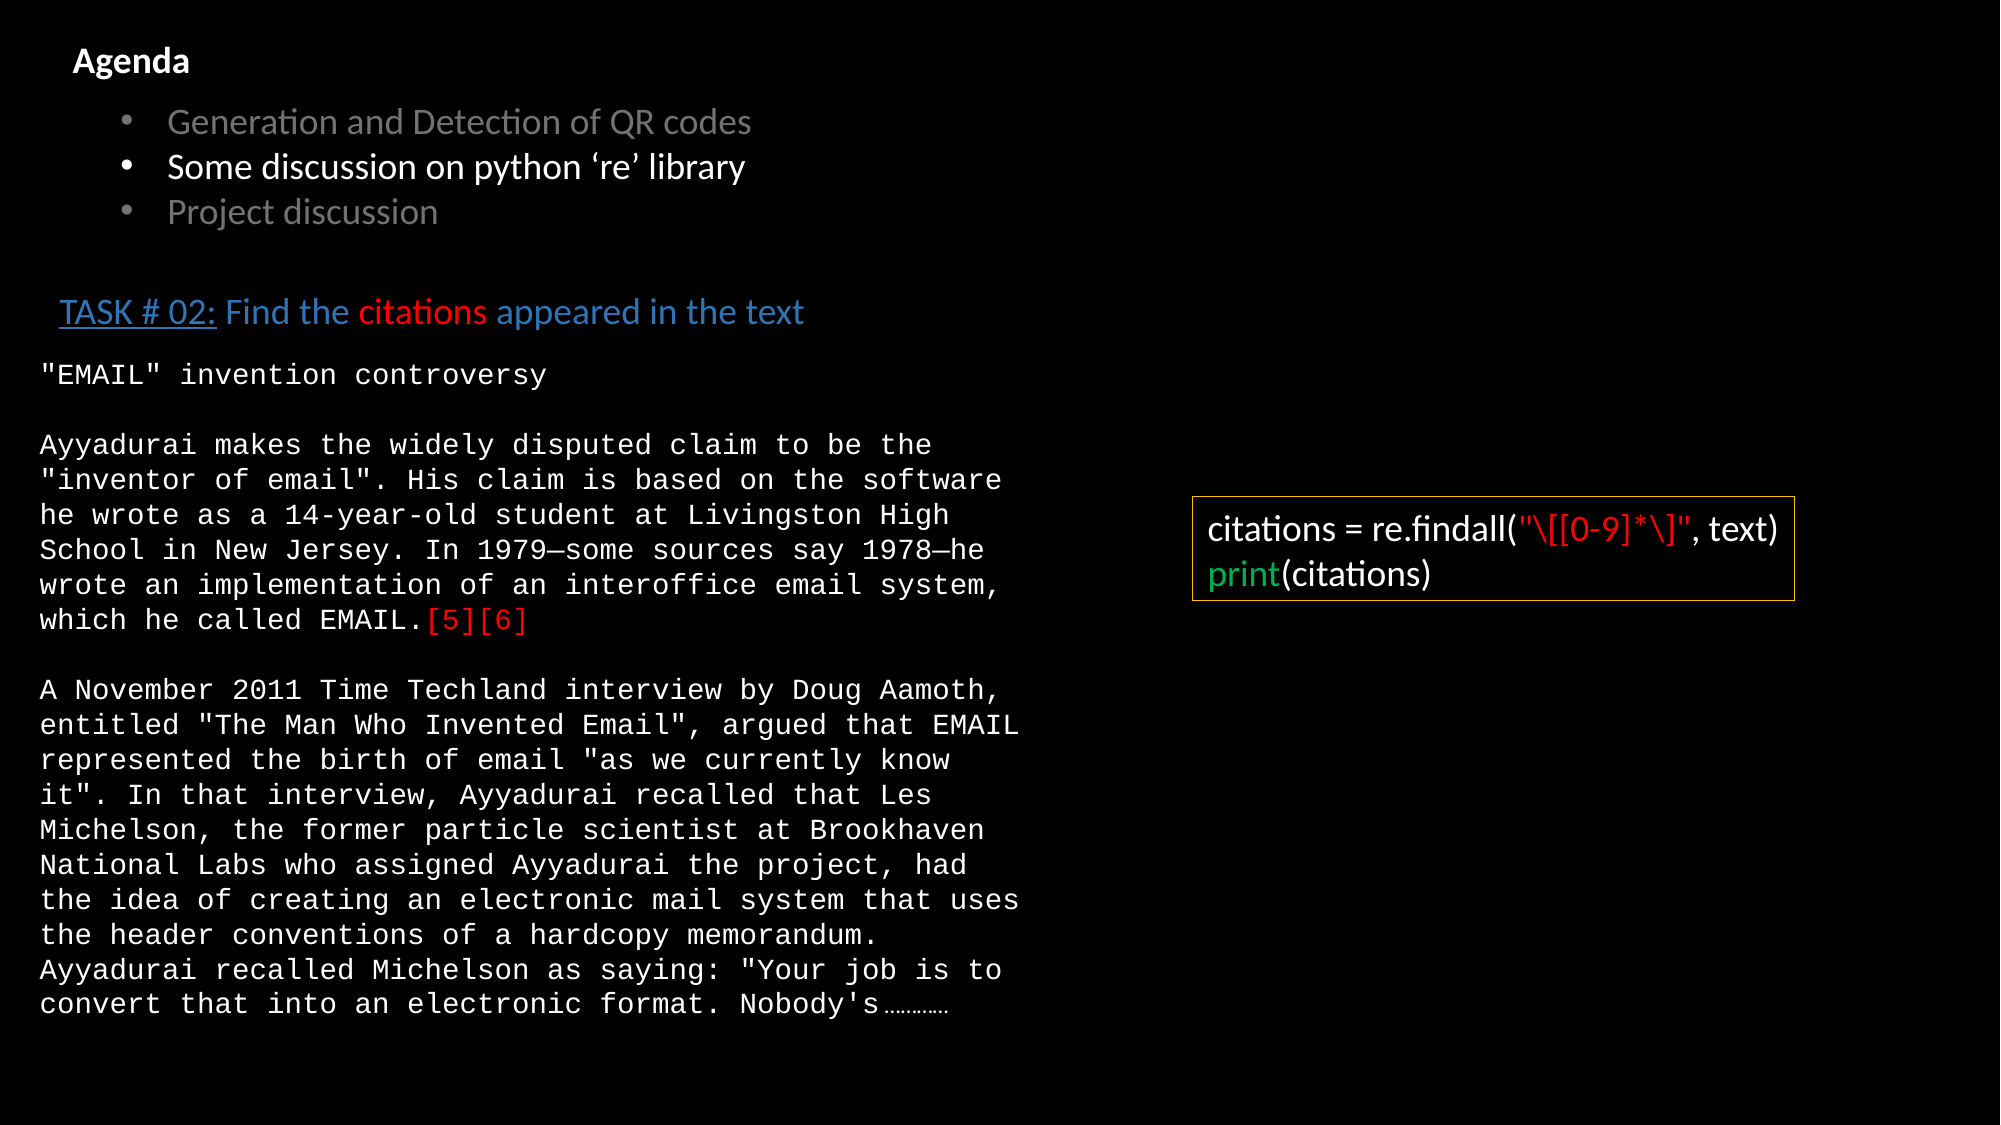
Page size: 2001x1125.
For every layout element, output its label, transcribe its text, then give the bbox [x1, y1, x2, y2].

text_box Generation and Detection of QR codes Some discussion on python ‘re’ library Project discussion [105, 89, 768, 239]
text_box "EMAIL" invention controversy Ayyadurai makes the widely disputed claim to be the "inventor of email". His claim is based on the software he wrote as a 14-year-old student at Livingston High School in New Jersey. In 1979—some sources say 1978—he wrote an implementation of an interoffice email system, which he called EMAIL.[5][6] A November 2011 Time Techland interview by Doug Aamoth, entitled "The Man Who Invented Email", argued that EMAIL represented the birth of email "as we currently know it". In that interview, Ayyadurai recalled that Les Michelson, the former particle scientist at Brookhaven National Labs who assigned Ayyadurai the project, had the idea of creating an electronic mail system that uses the header conventions of a hardcopy memorandum. Ayyadurai recalled Michelson as saying: "Your job is to convert that into an electronic format. Nobody's ………… [39, 355, 1031, 1020]
text_box Agenda [57, 28, 206, 89]
text_box TASK # 02: Find the citations appeared in the text [44, 279, 846, 339]
text_box citations = re.findall("\[[0-9]*\]", text) print(citations) [1192, 496, 1795, 601]
